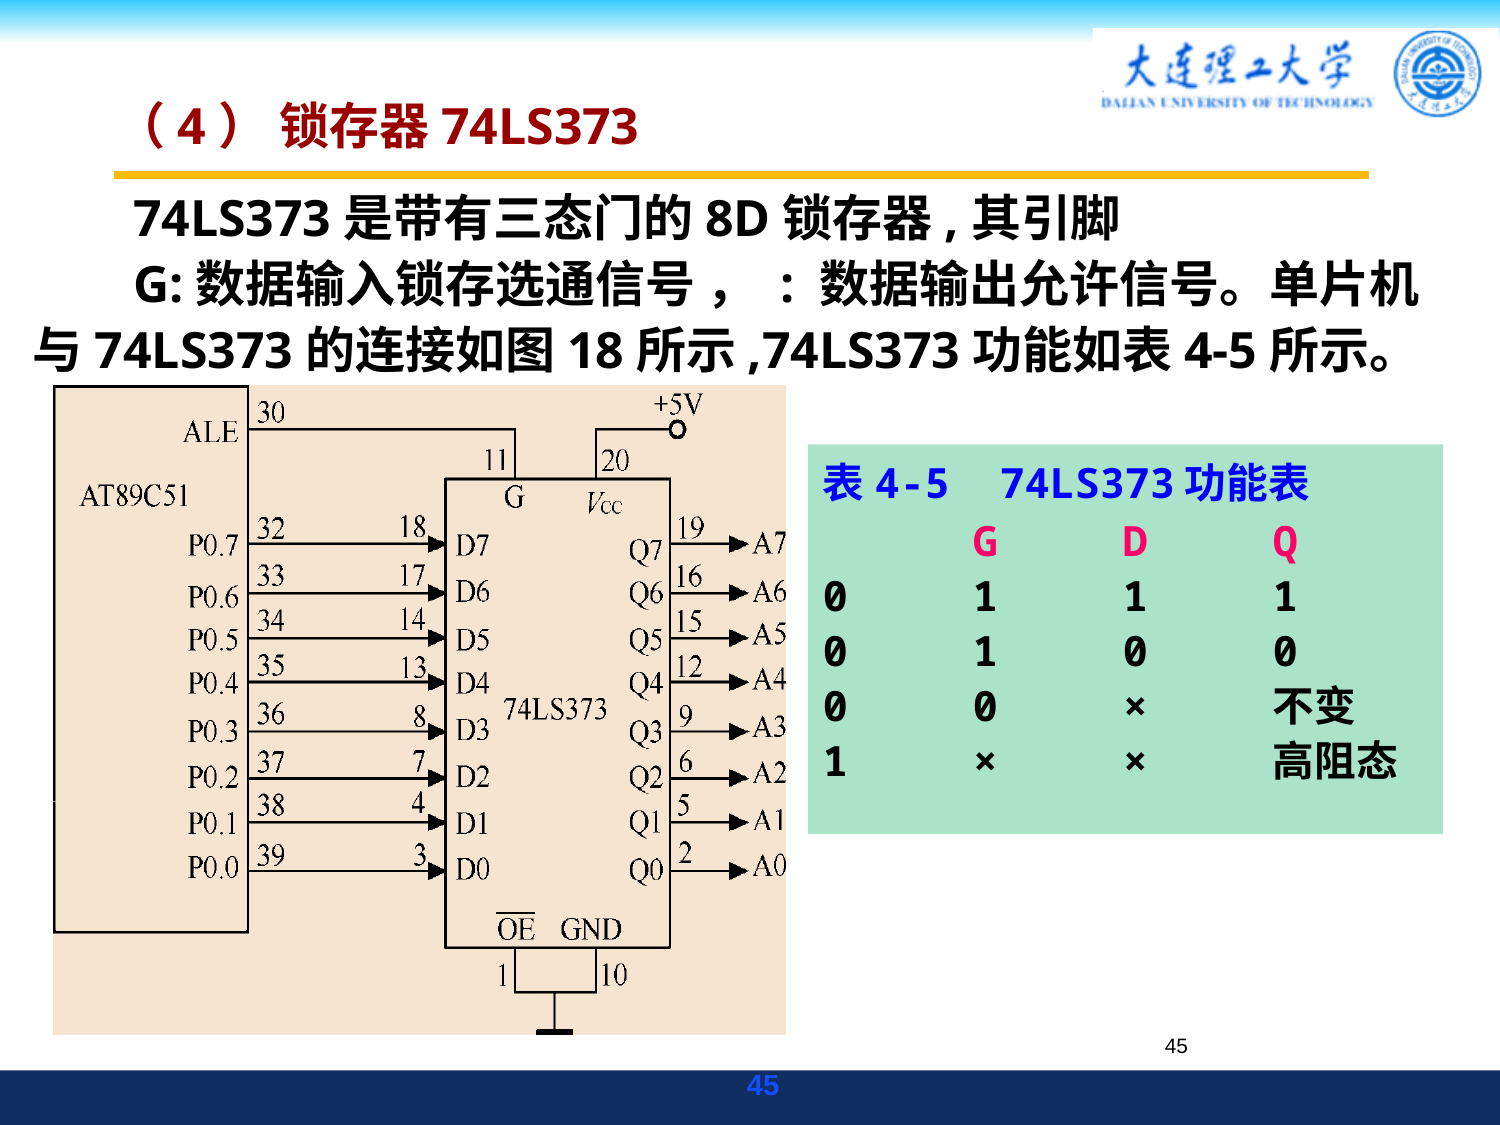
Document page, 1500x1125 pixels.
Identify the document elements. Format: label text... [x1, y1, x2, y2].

slide_number 45 [1149, 1025, 1500, 1100]
picture [52, 385, 786, 1036]
title （4） 锁存器74LS373 [0, 71, 1372, 172]
footer 45 [525, 1045, 1001, 1122]
picture [1093, 27, 1499, 123]
